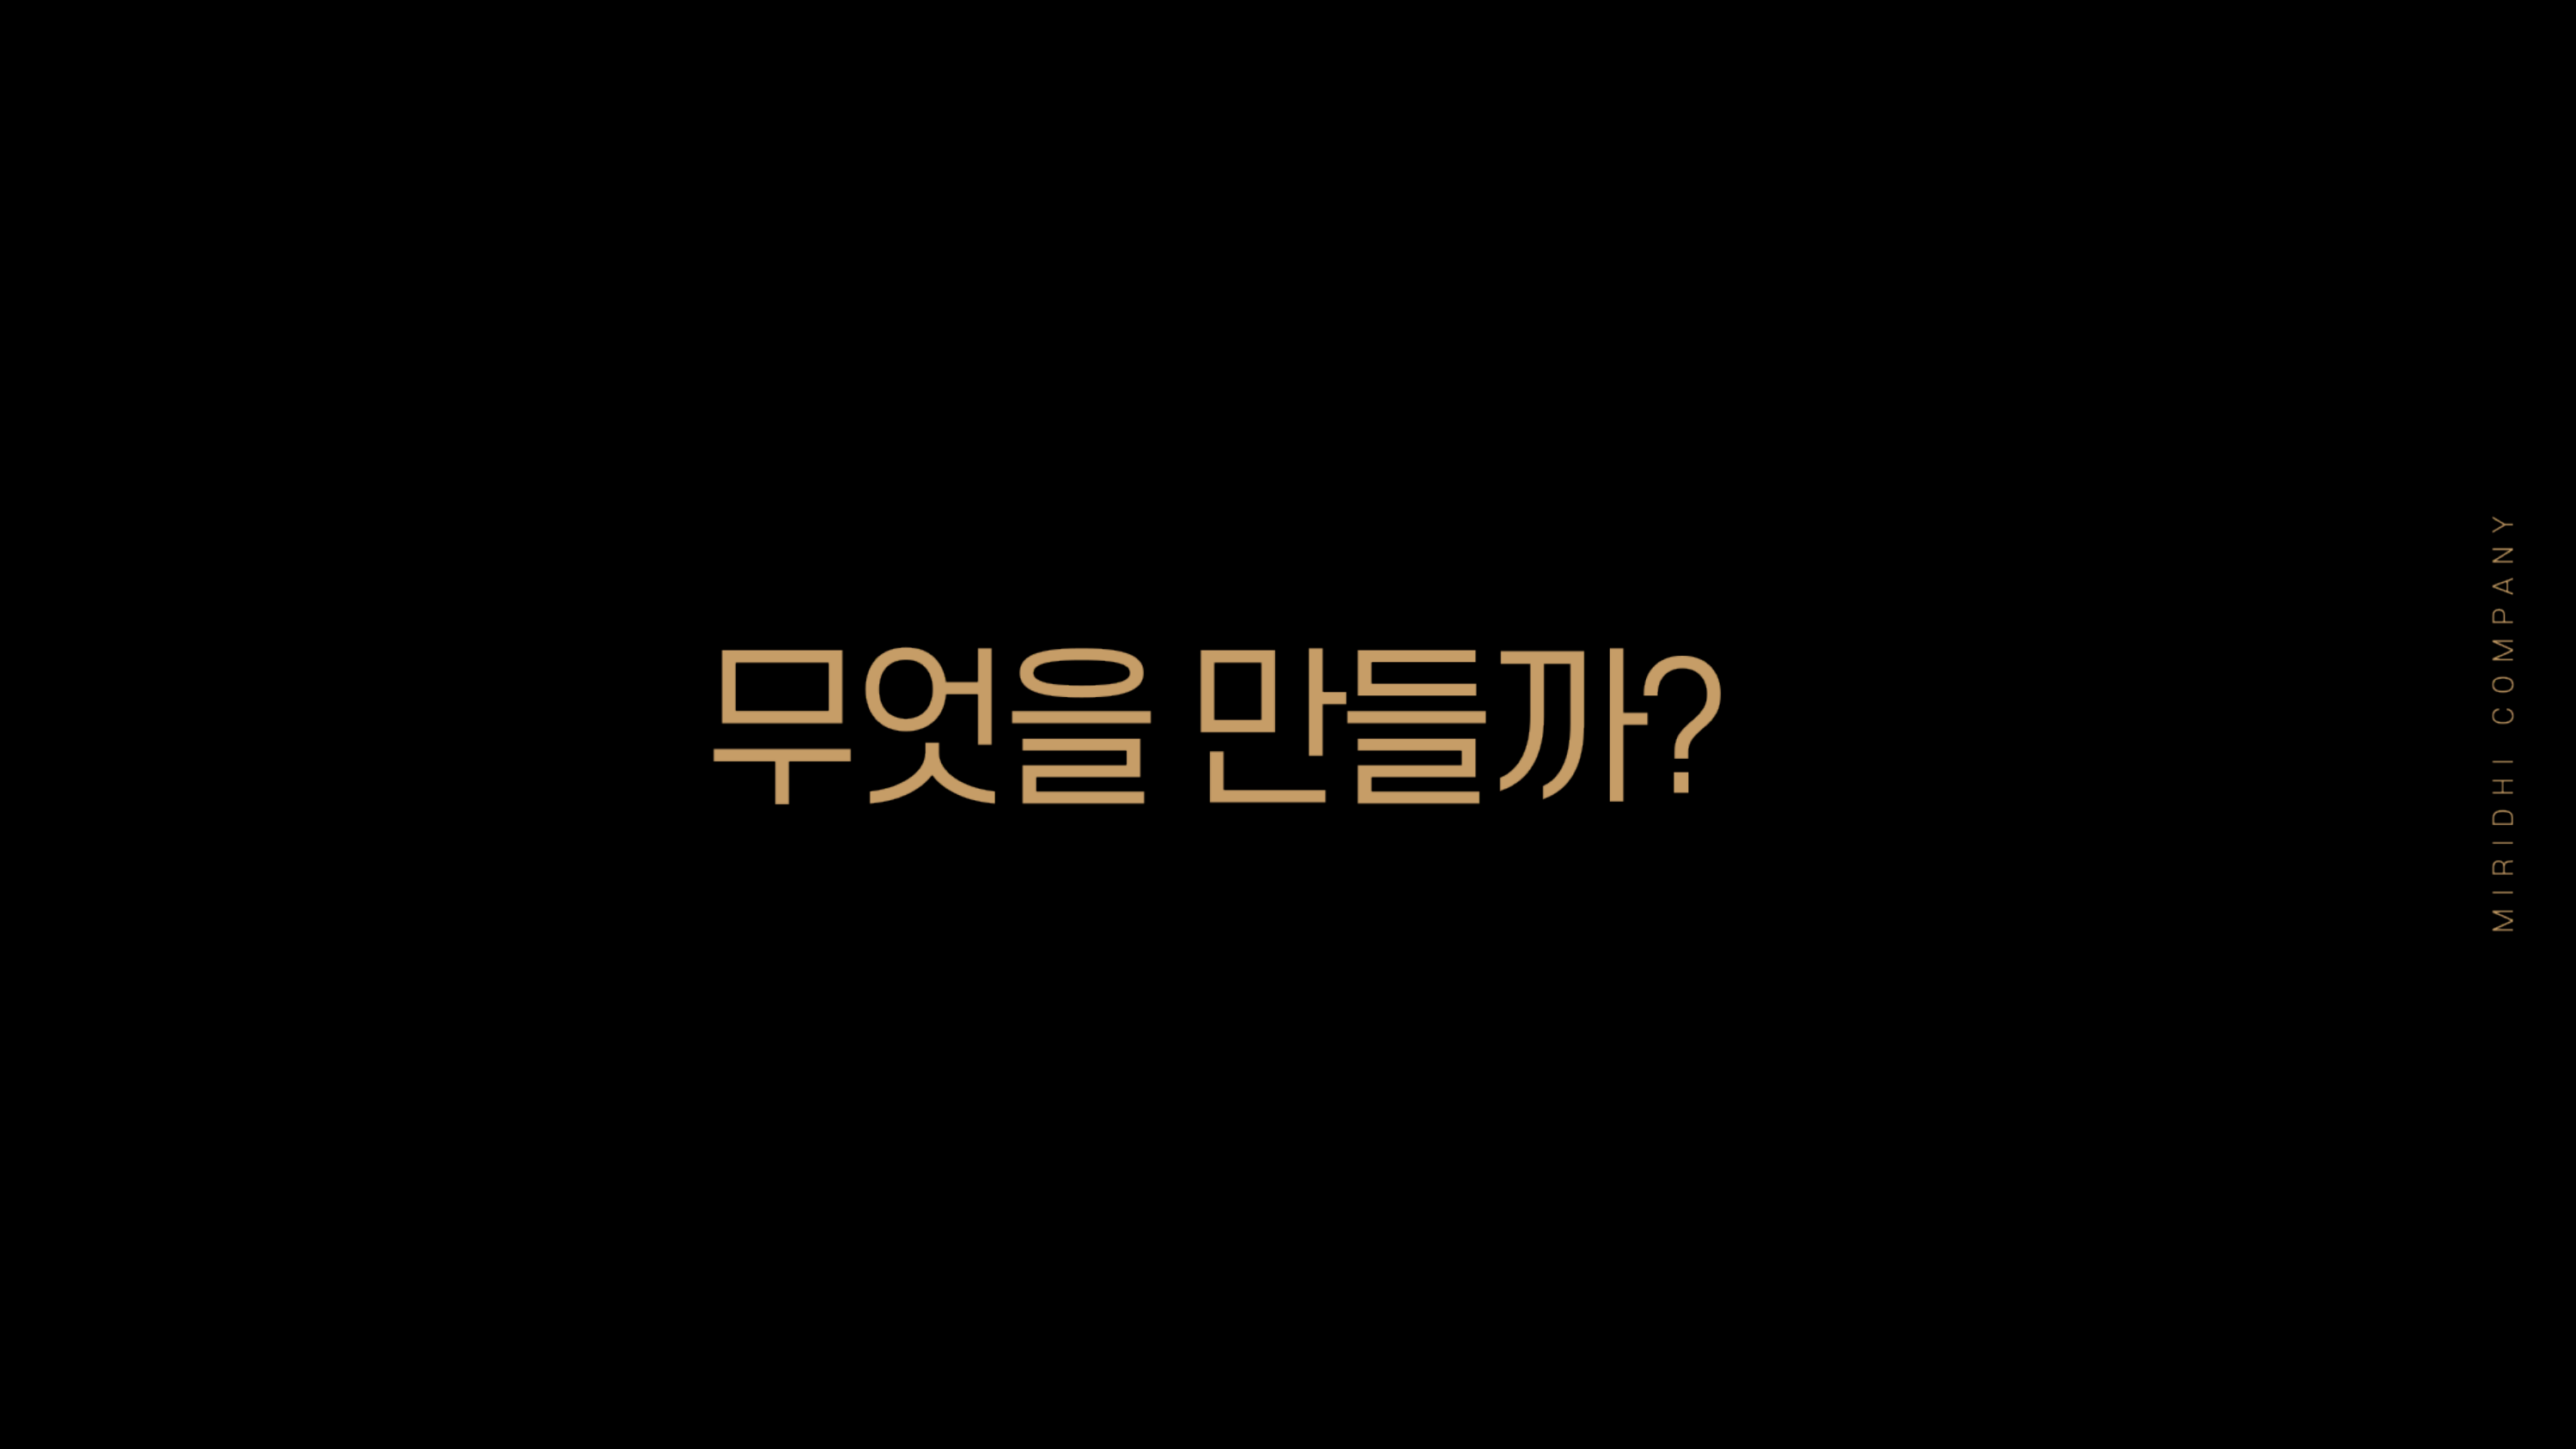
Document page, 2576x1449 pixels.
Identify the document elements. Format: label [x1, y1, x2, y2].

picture [2235, 505, 2576, 1038]
picture [675, 579, 1806, 880]
